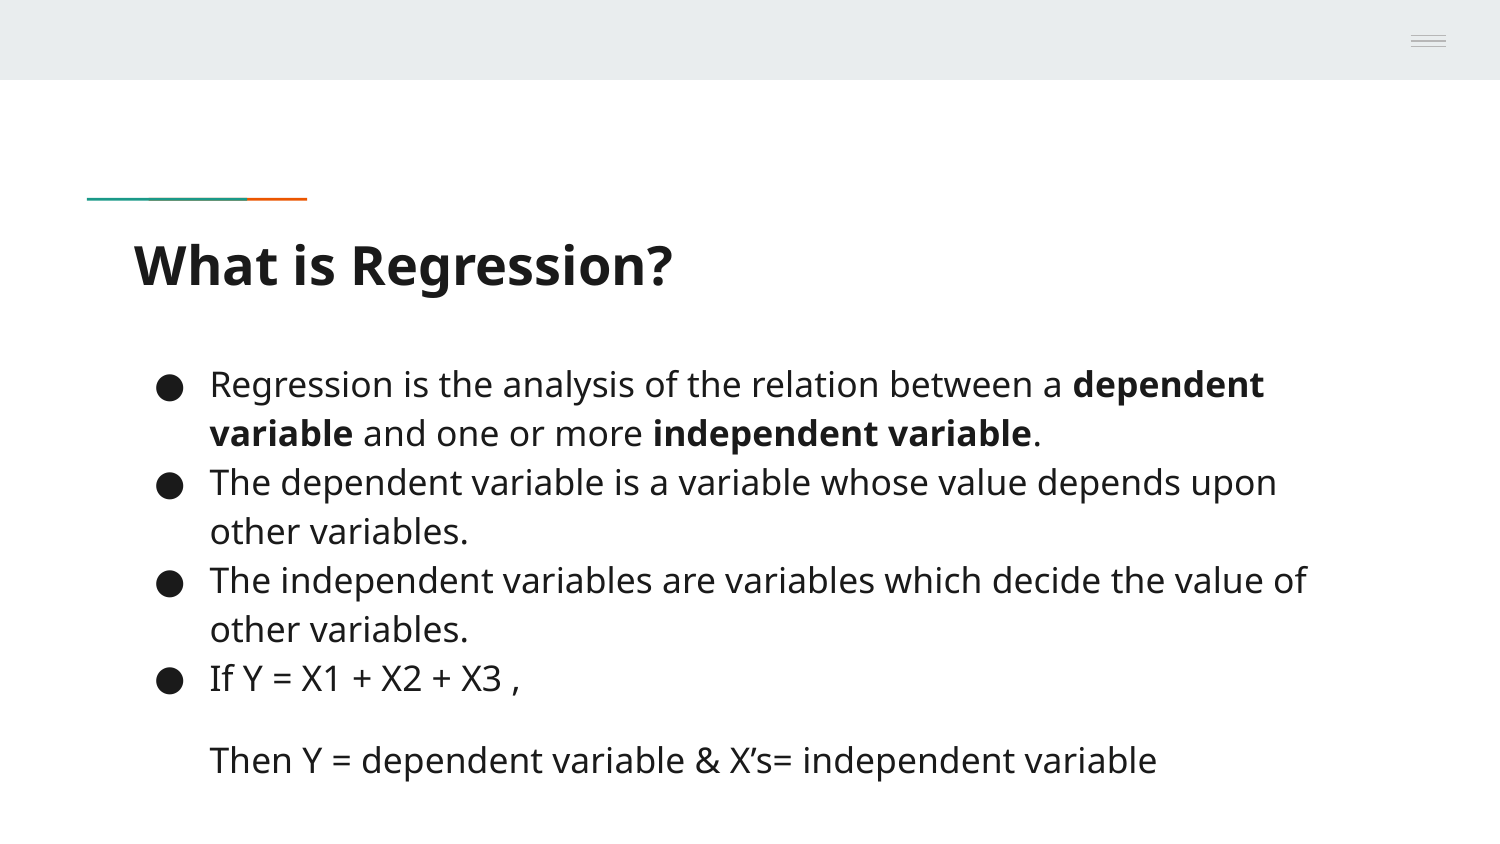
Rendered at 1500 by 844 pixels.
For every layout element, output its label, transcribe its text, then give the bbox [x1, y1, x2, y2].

title What is Regression? [119, 216, 1381, 305]
list Regression is the analysis of the relation between a dependent variable and one or more independent variable. The dependent variable is a variable whose value depends upon other variables. The independent variables are variables which decide the value of other variables. If Y = X1 + X2 + X3 , Then Y = dependent variable & X’s= independent variable [119, 341, 1381, 712]
